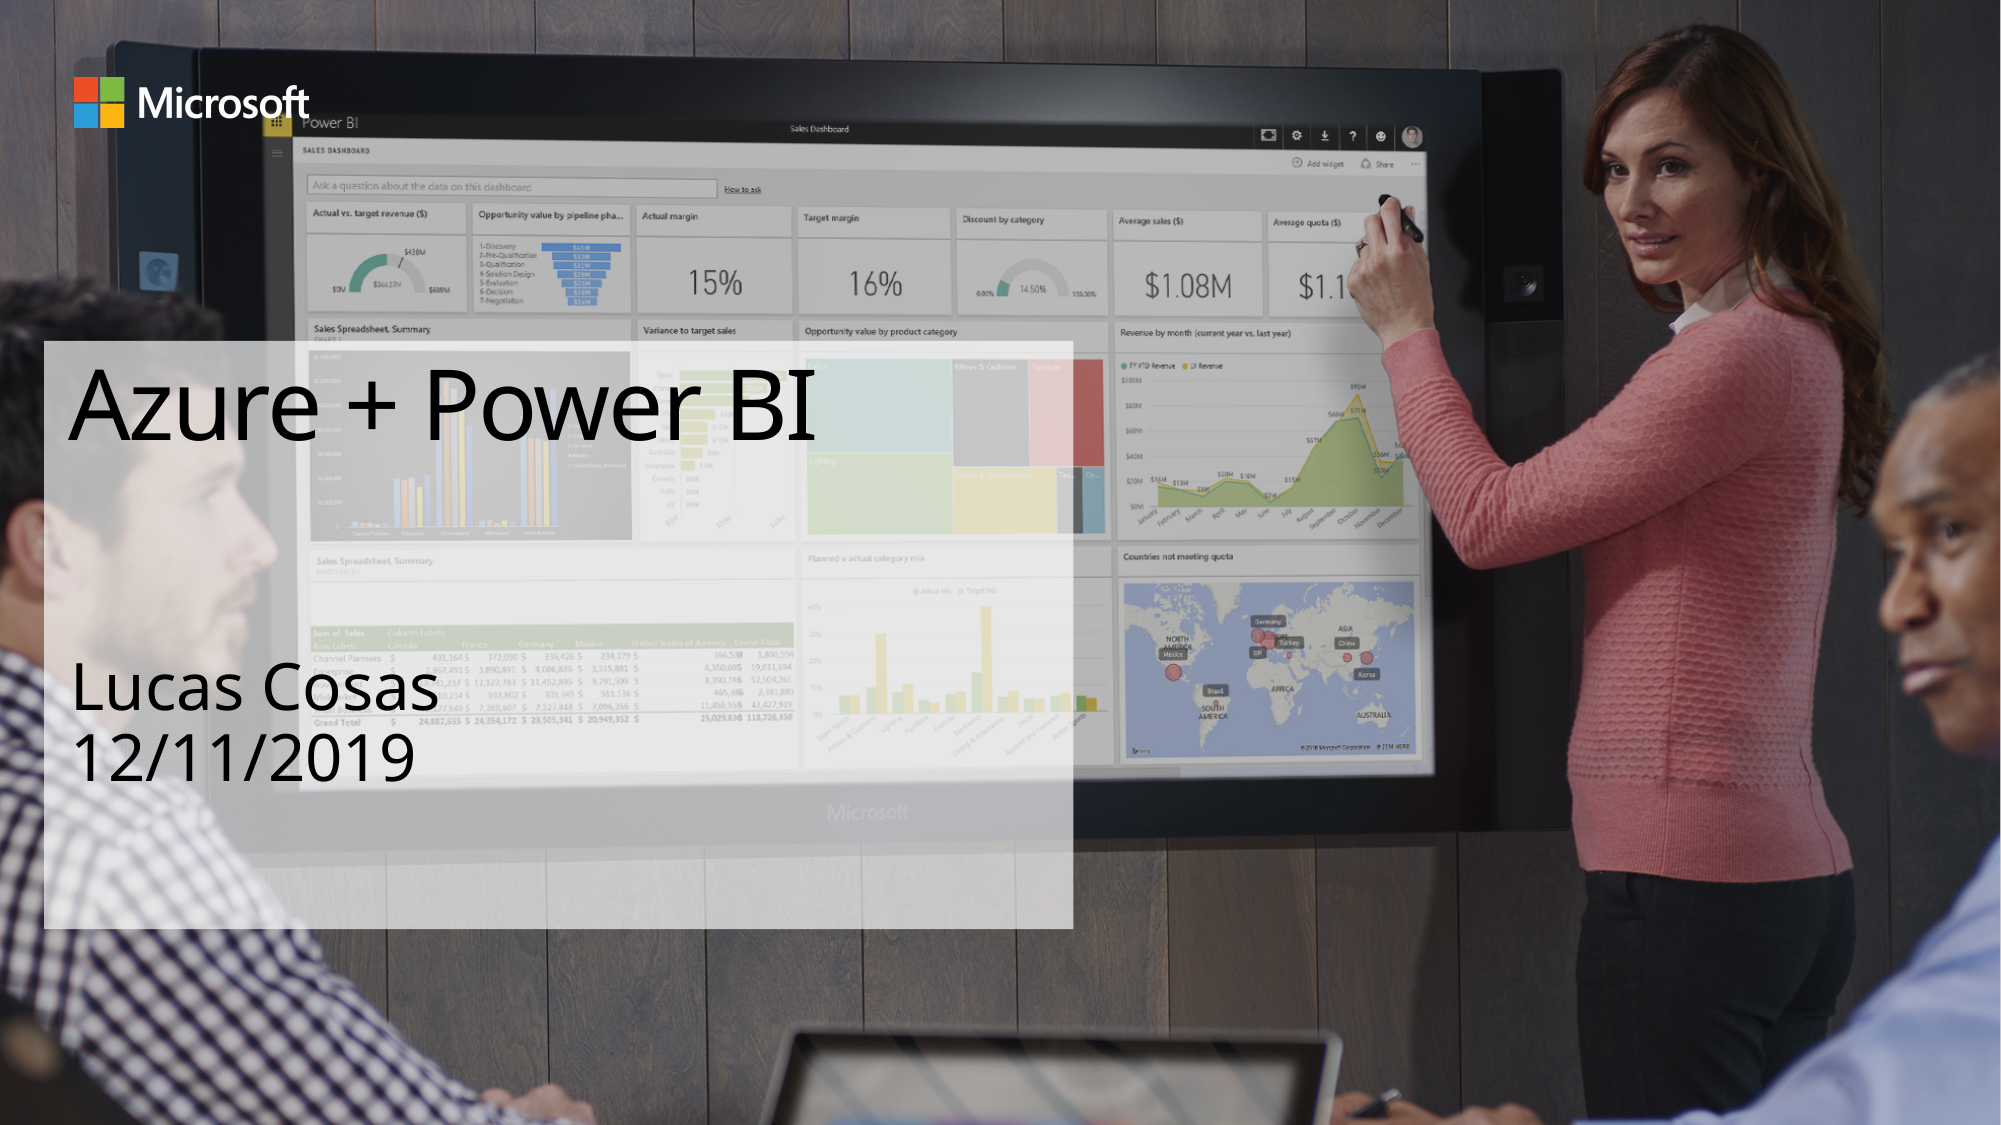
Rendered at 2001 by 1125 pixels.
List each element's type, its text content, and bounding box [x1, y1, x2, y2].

picture [0, 0, 2001, 1125]
title Azure + Power BI [44, 340, 1074, 635]
list Lucas Cosas 12/11/2019 [43, 636, 1074, 887]
